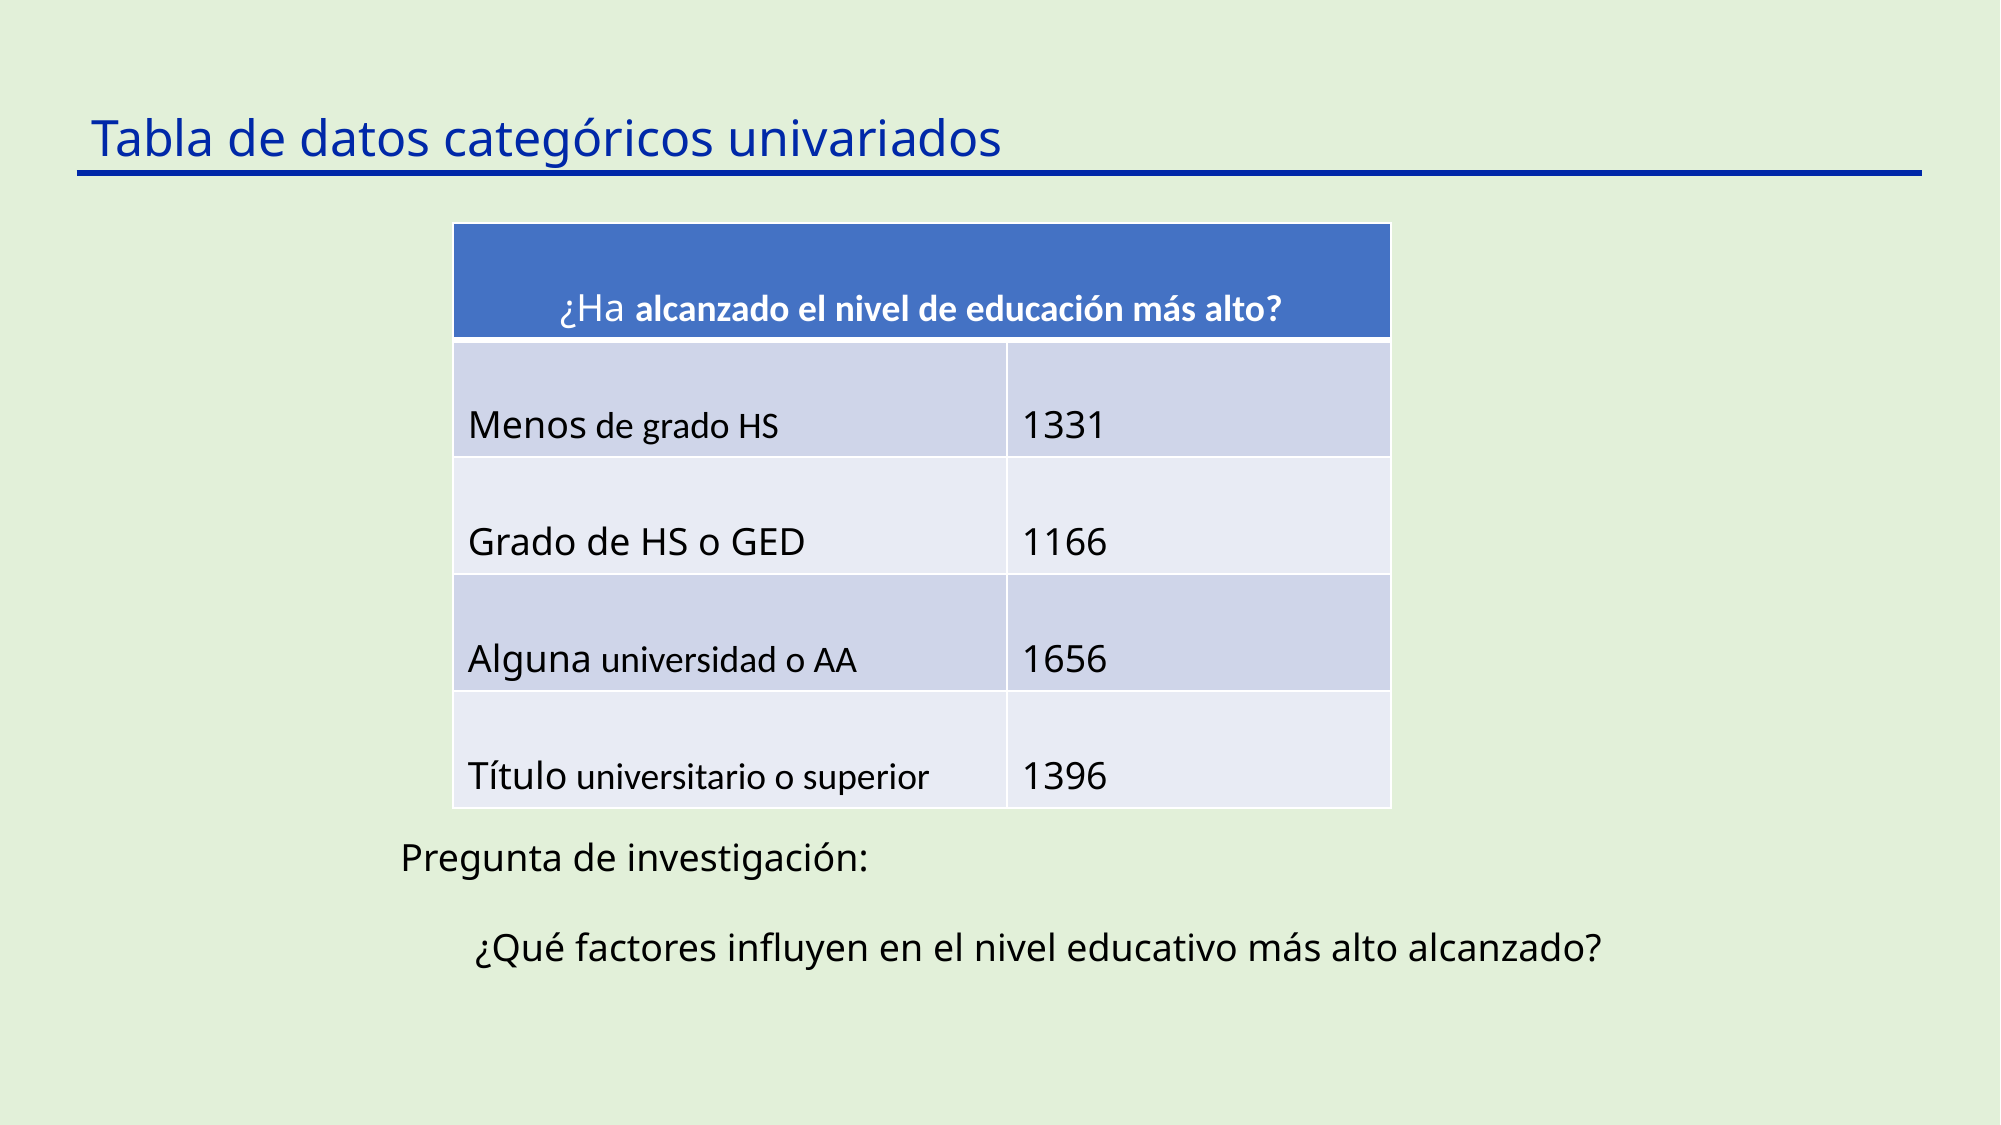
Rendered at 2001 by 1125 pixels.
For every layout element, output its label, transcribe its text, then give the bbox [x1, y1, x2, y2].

table_cell 1166 [1008, 458, 1390, 573]
table_cell Grado de HS o GED [454, 458, 1006, 573]
table_cell Título universitario o superior [454, 692, 1006, 807]
text_box [485, 630, 516, 735]
table_cell Menos de grado HS [454, 343, 1006, 456]
text_box Tabla de datos categóricos univariados [76, 98, 1306, 172]
text_box Pregunta de investigación: ¿Qué factores influyen en el nivel educativo más alto alcanzado? [385, 826, 1770, 977]
table_cell 1331 [1008, 343, 1390, 456]
table_header ¿Ha alcanzado el nivel de educación más alto? [454, 224, 1390, 337]
table_cell Alguna universidad o AA [454, 575, 1006, 690]
table_cell 1396 [1008, 692, 1390, 807]
table_cell 1656 [1008, 575, 1390, 690]
